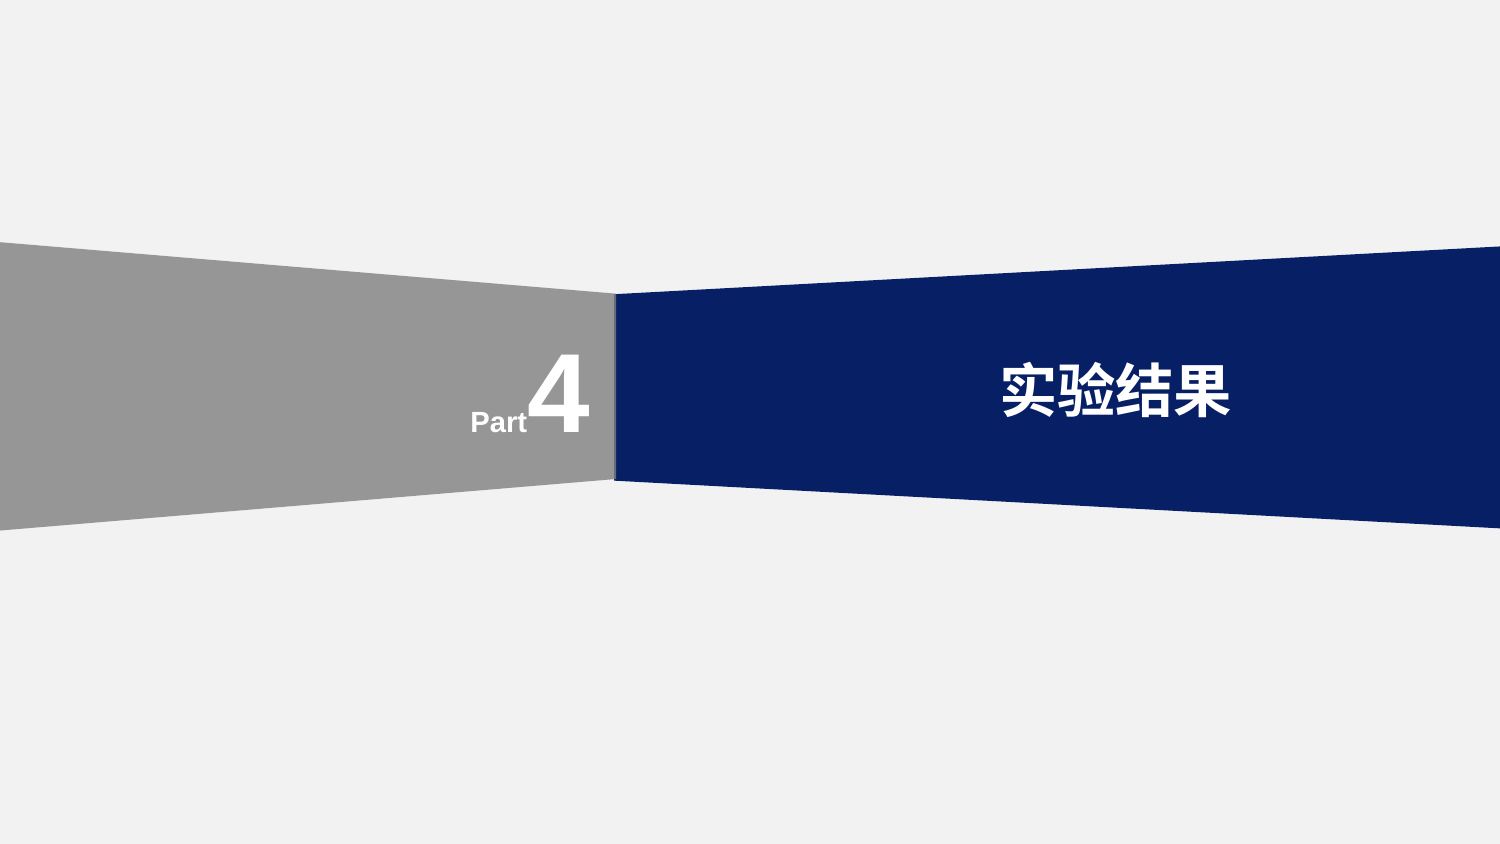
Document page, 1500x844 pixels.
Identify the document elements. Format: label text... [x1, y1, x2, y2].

text_box 实验结果 [987, 348, 1244, 680]
text_box [613, 245, 1500, 530]
text_box Part4 [459, 314, 602, 461]
text_box [0, 241, 618, 532]
